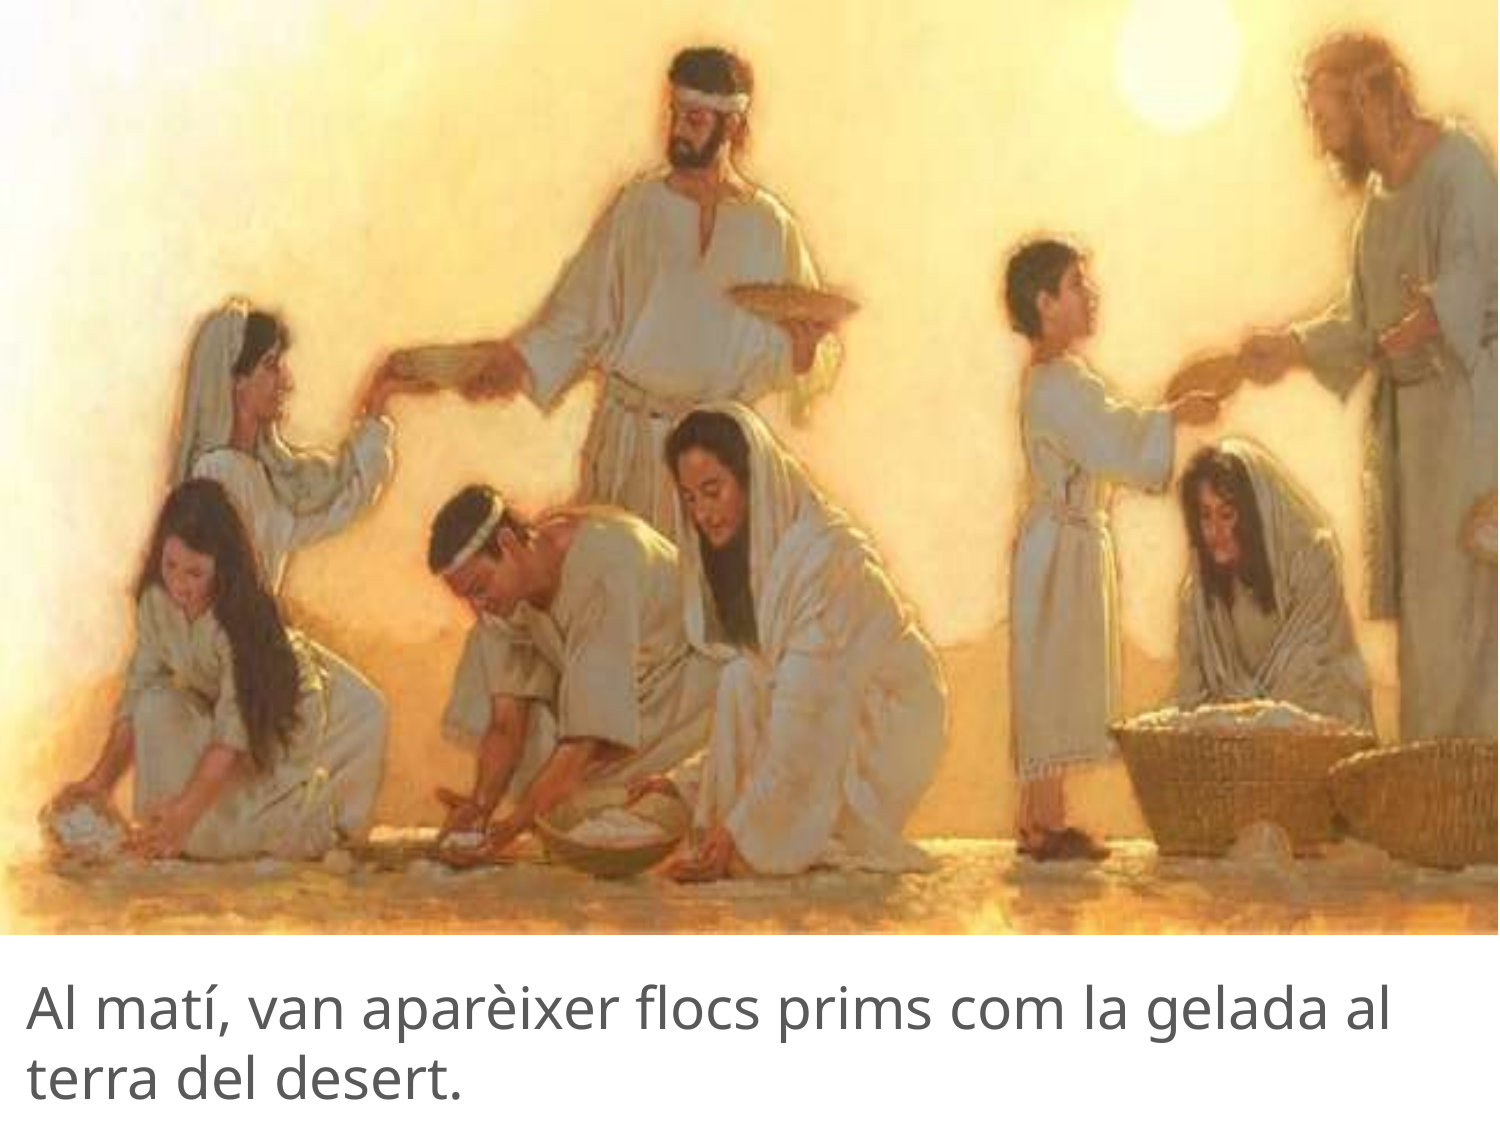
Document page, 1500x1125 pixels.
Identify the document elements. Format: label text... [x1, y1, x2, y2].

text_box Al matí, van aparèixer flocs prims com la gelada al terra del desert. [11, 964, 1498, 1119]
picture [0, 0, 1498, 935]
